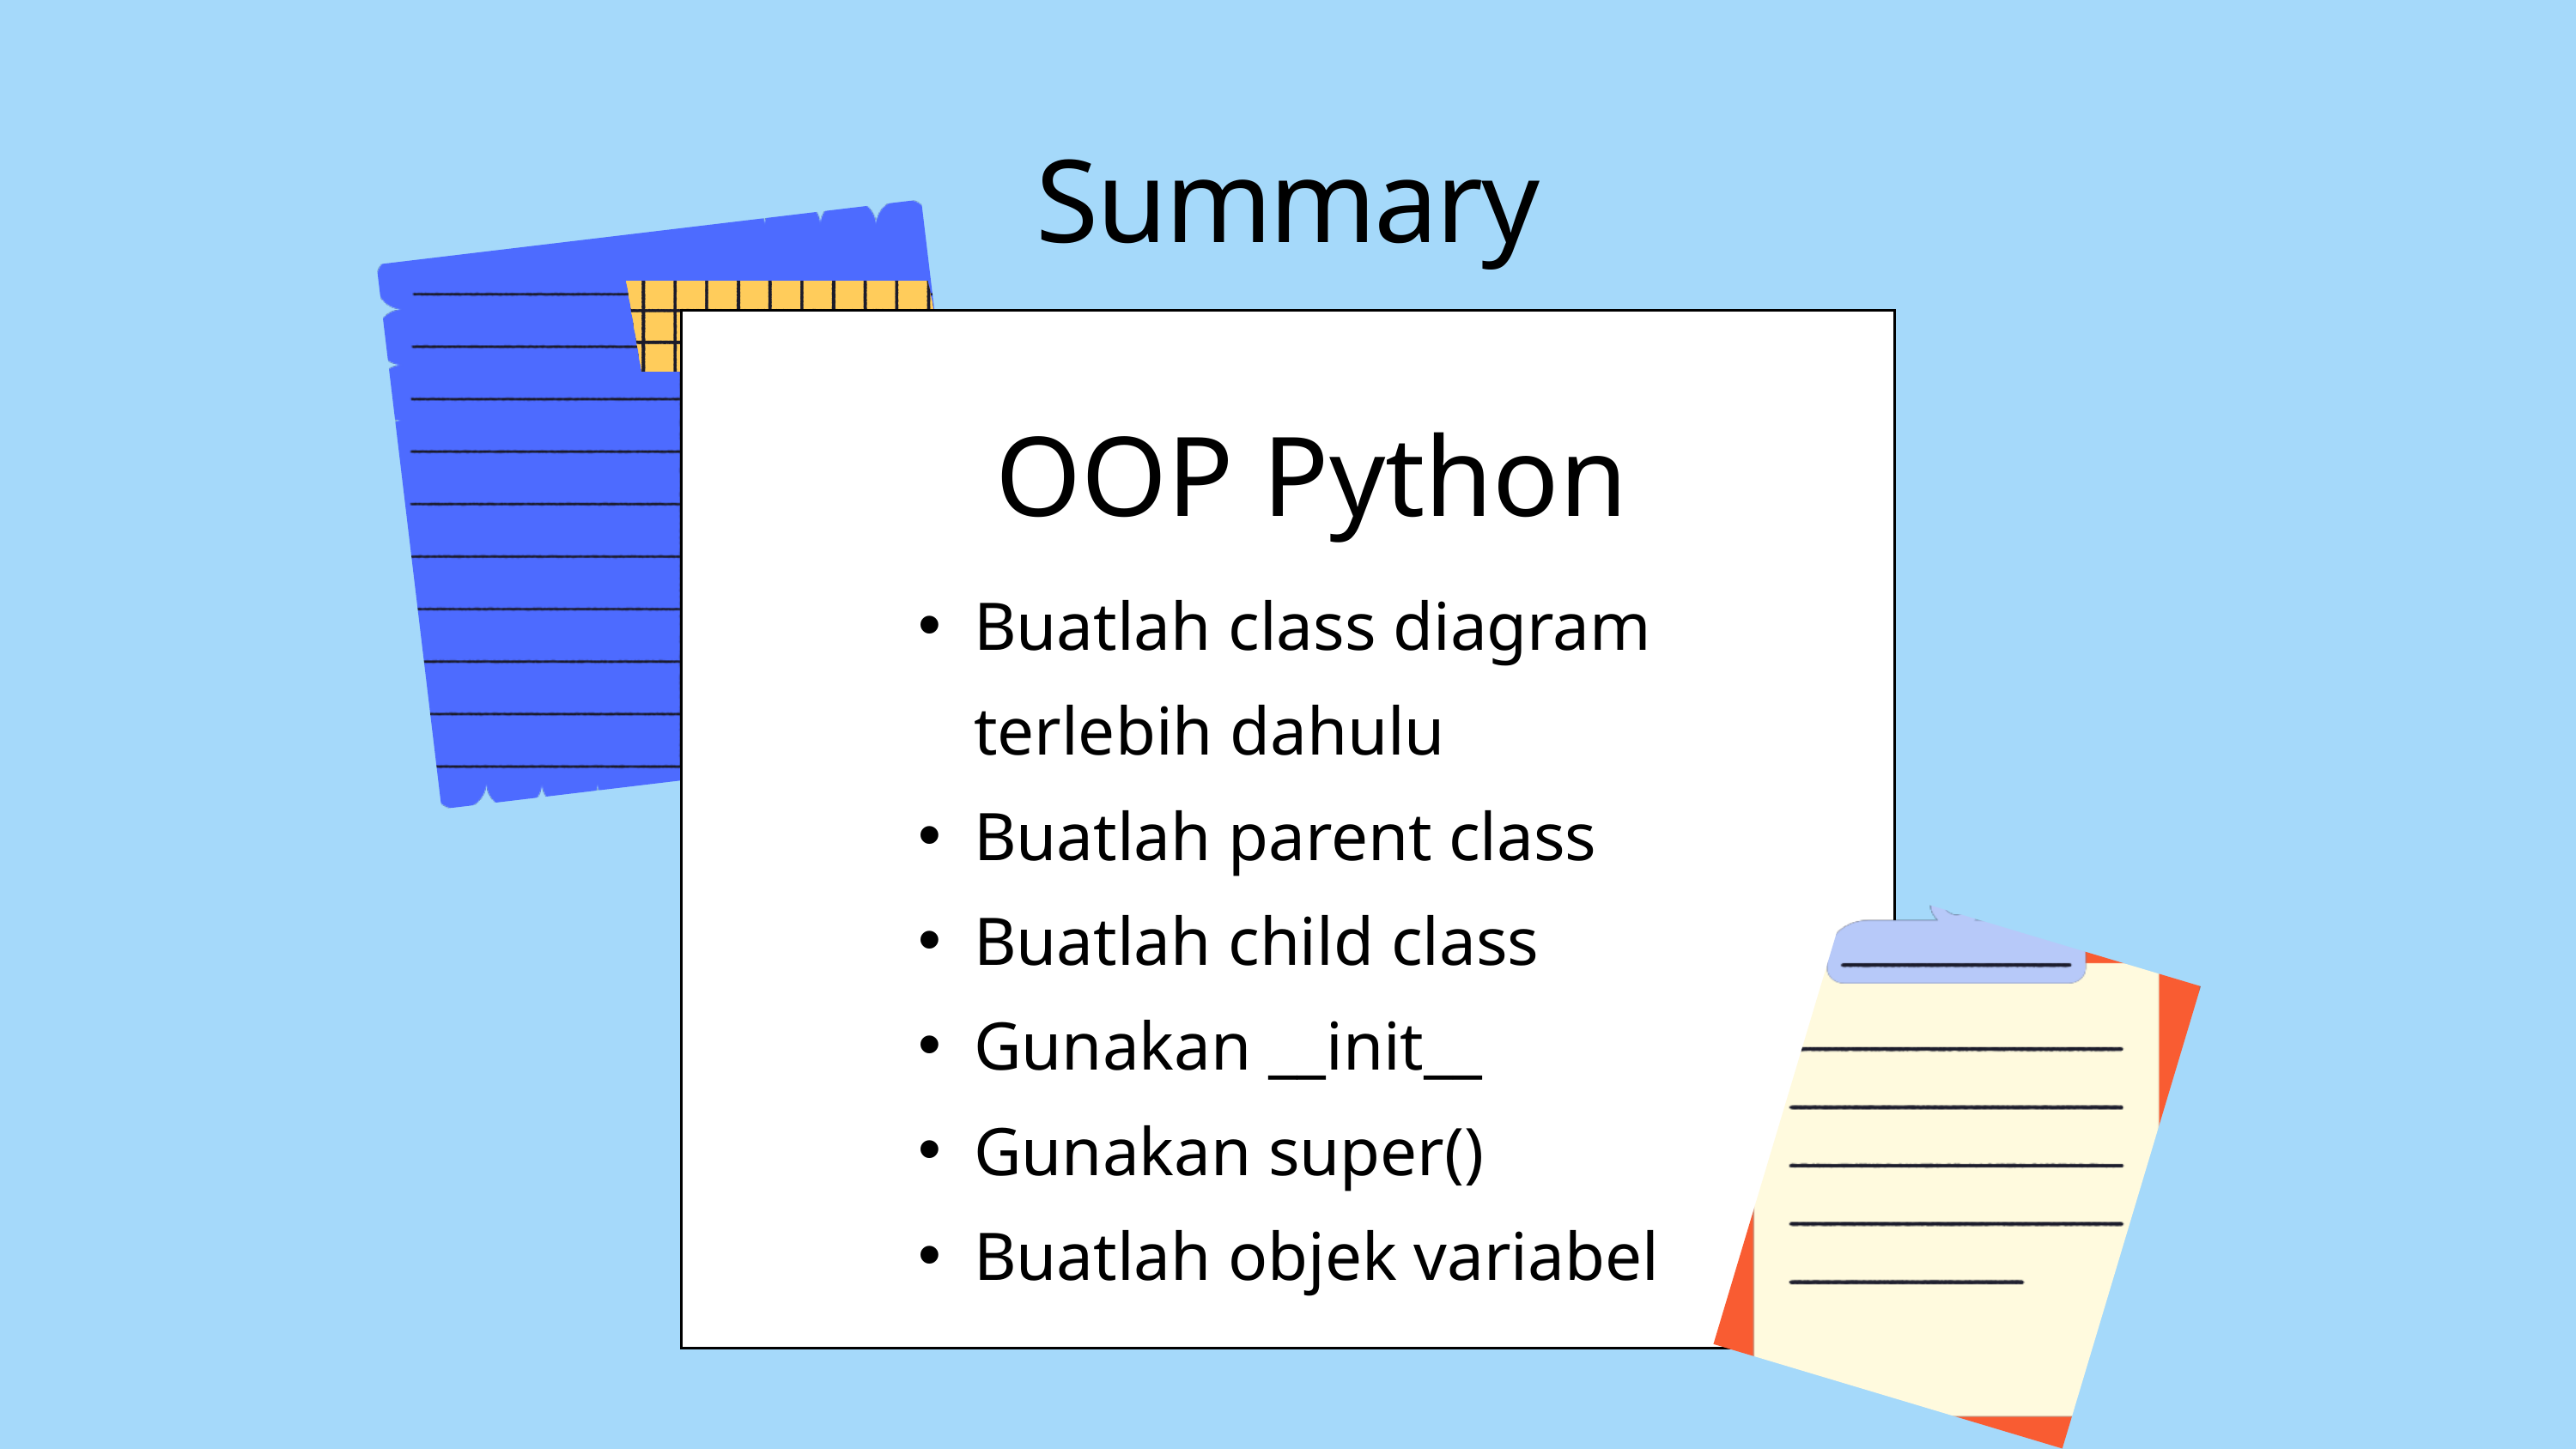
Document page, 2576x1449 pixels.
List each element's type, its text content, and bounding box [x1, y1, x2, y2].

text_box [376, 255, 932, 809]
text_box Summary [453, 116, 2123, 266]
text_box [626, 281, 946, 372]
text_box [1748, 895, 2201, 1449]
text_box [681, 310, 1895, 1349]
